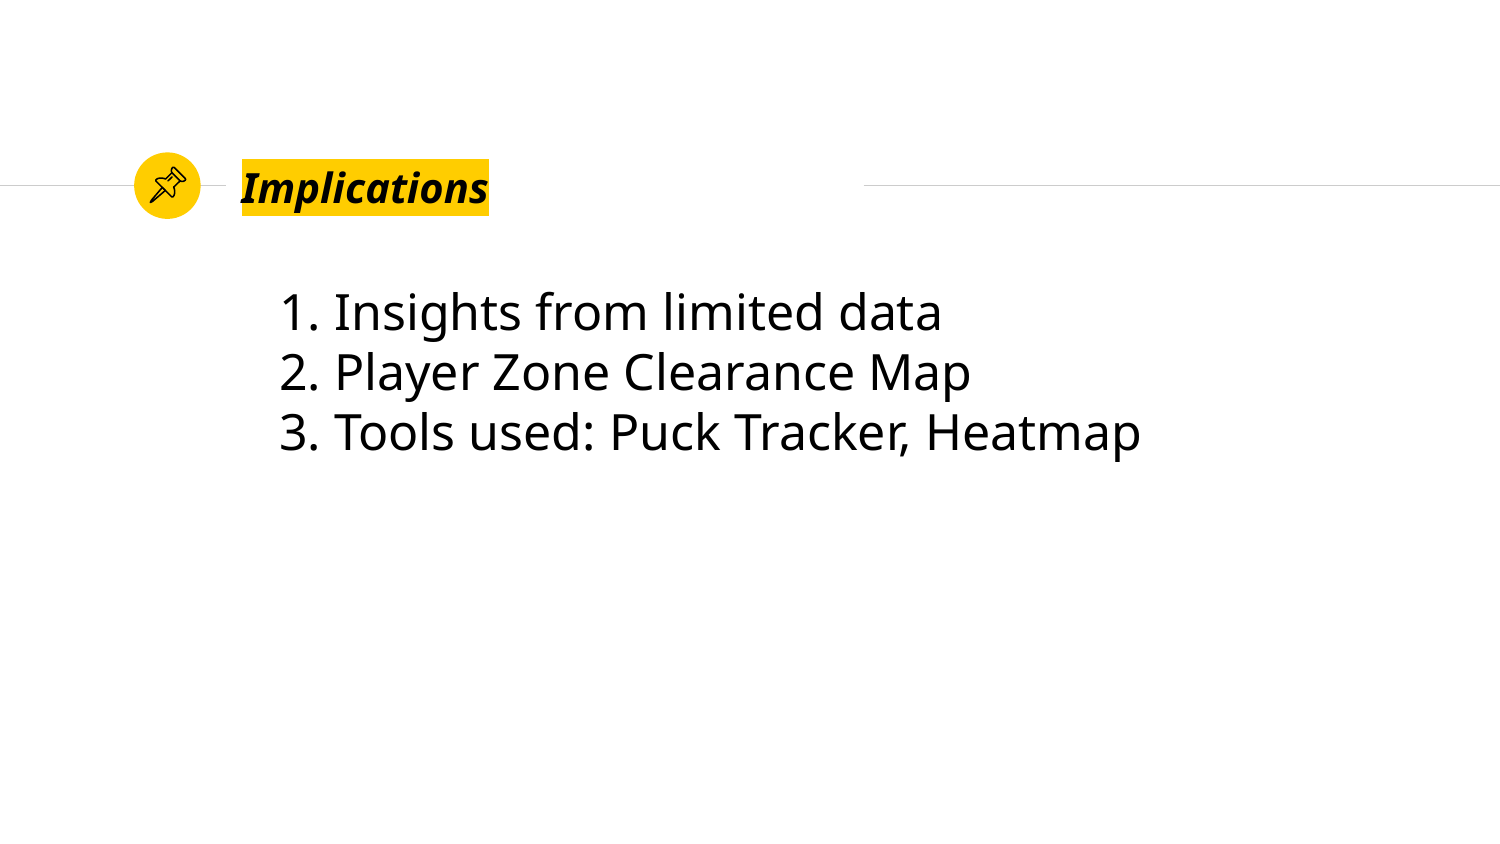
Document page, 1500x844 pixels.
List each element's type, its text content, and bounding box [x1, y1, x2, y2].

title Implications [226, 151, 863, 223]
list 1. Insights from limited data 2. Player Zone Clearance Map 3. Tools used: Puck Tracker, Heatmap [226, 265, 1344, 776]
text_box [150, 166, 186, 203]
